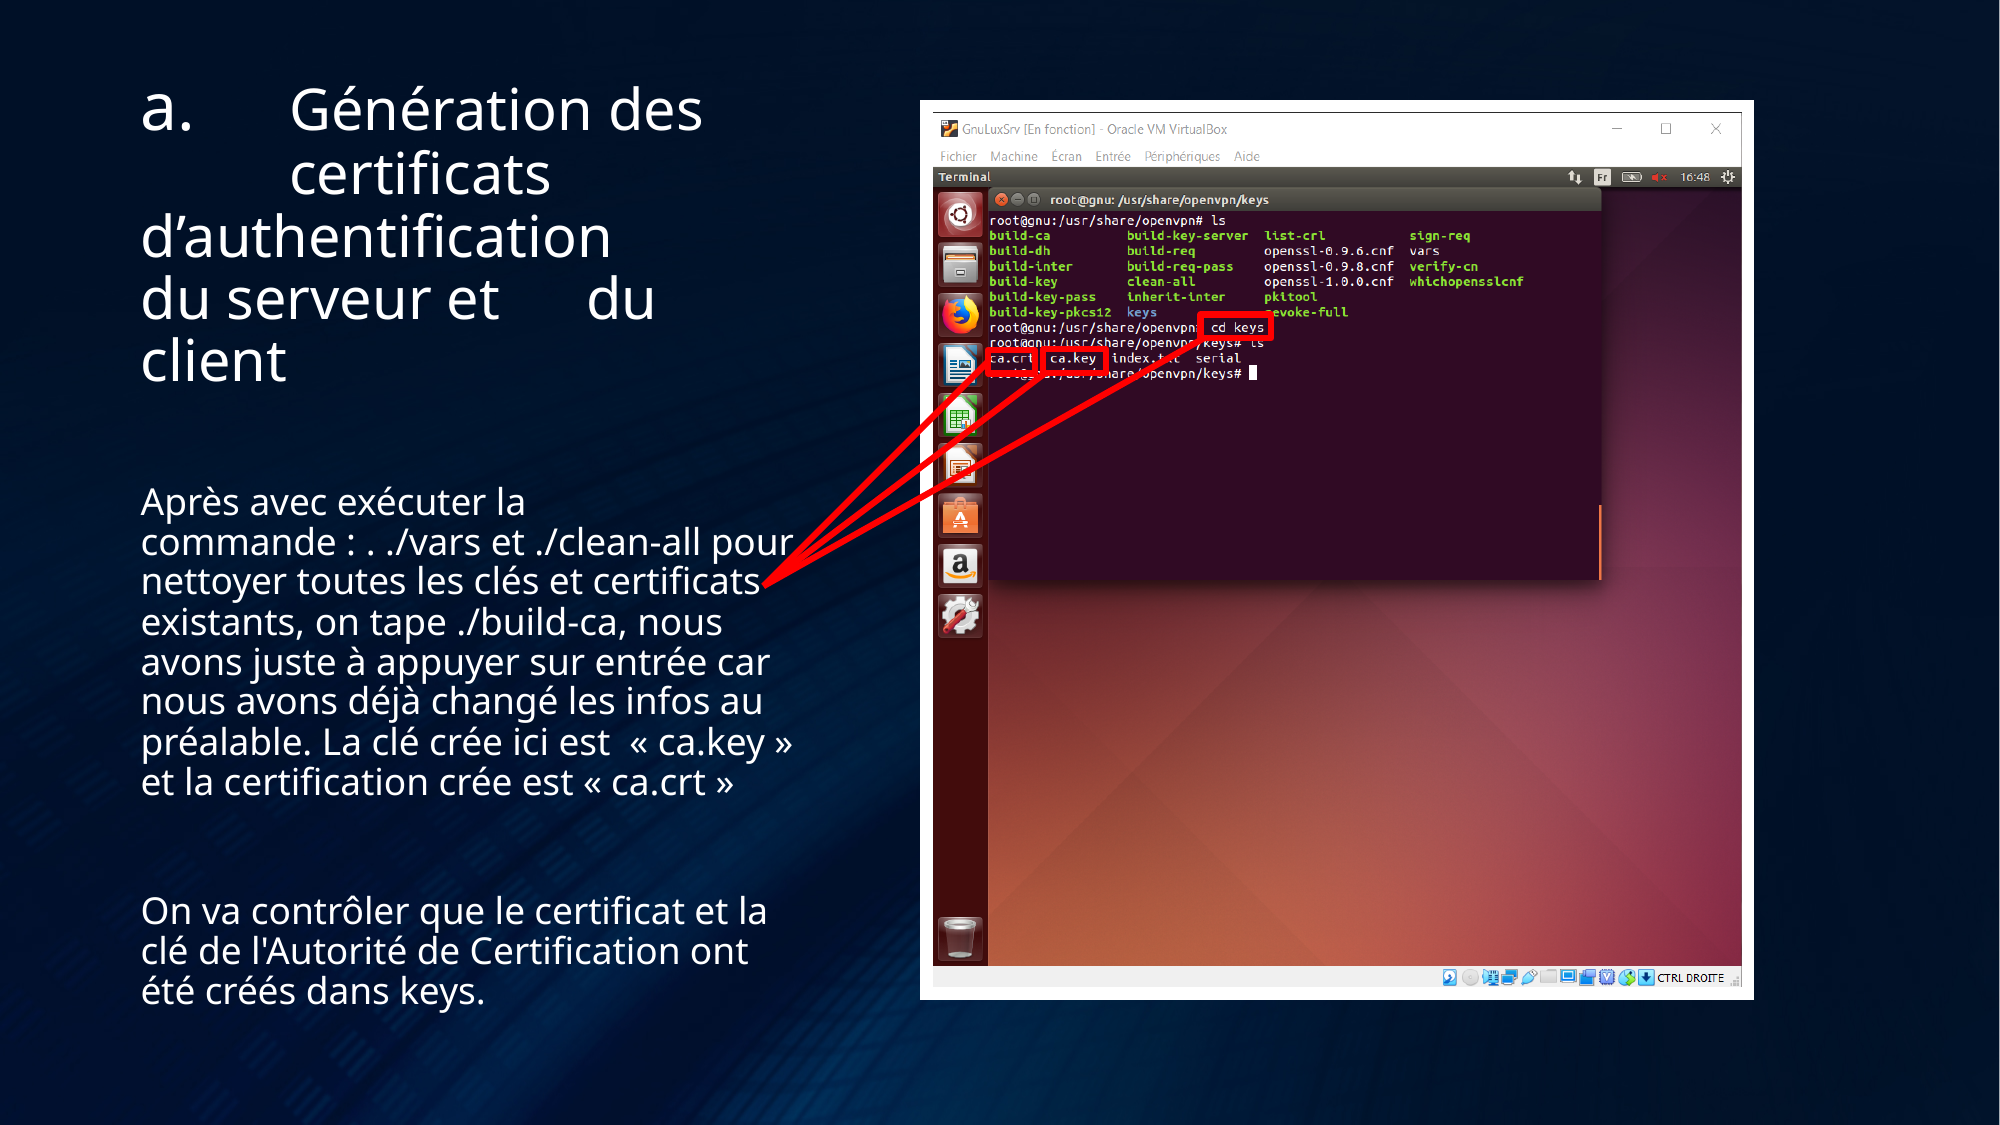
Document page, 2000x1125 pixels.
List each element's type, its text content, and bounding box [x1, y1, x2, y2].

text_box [763, 337, 1206, 587]
picture [0, 0, 2000, 1125]
list a. Génération des certificats d’authentification du serveur et du client Après avec exécuter la commande : . ./vars et ./clean-all pour nettoyer toutes les clés et certificats existants, on tape ./build-ca, nous avons juste à appuyer sur entrée car nous avons déjà changé les infos au préalable. La clé crée ici est « ca.key » et la certification crée est « ca.crt » On va contrôler que le certificat et la clé de l'Autorité de Certification ont été créés dans keys. [125, 66, 811, 1035]
